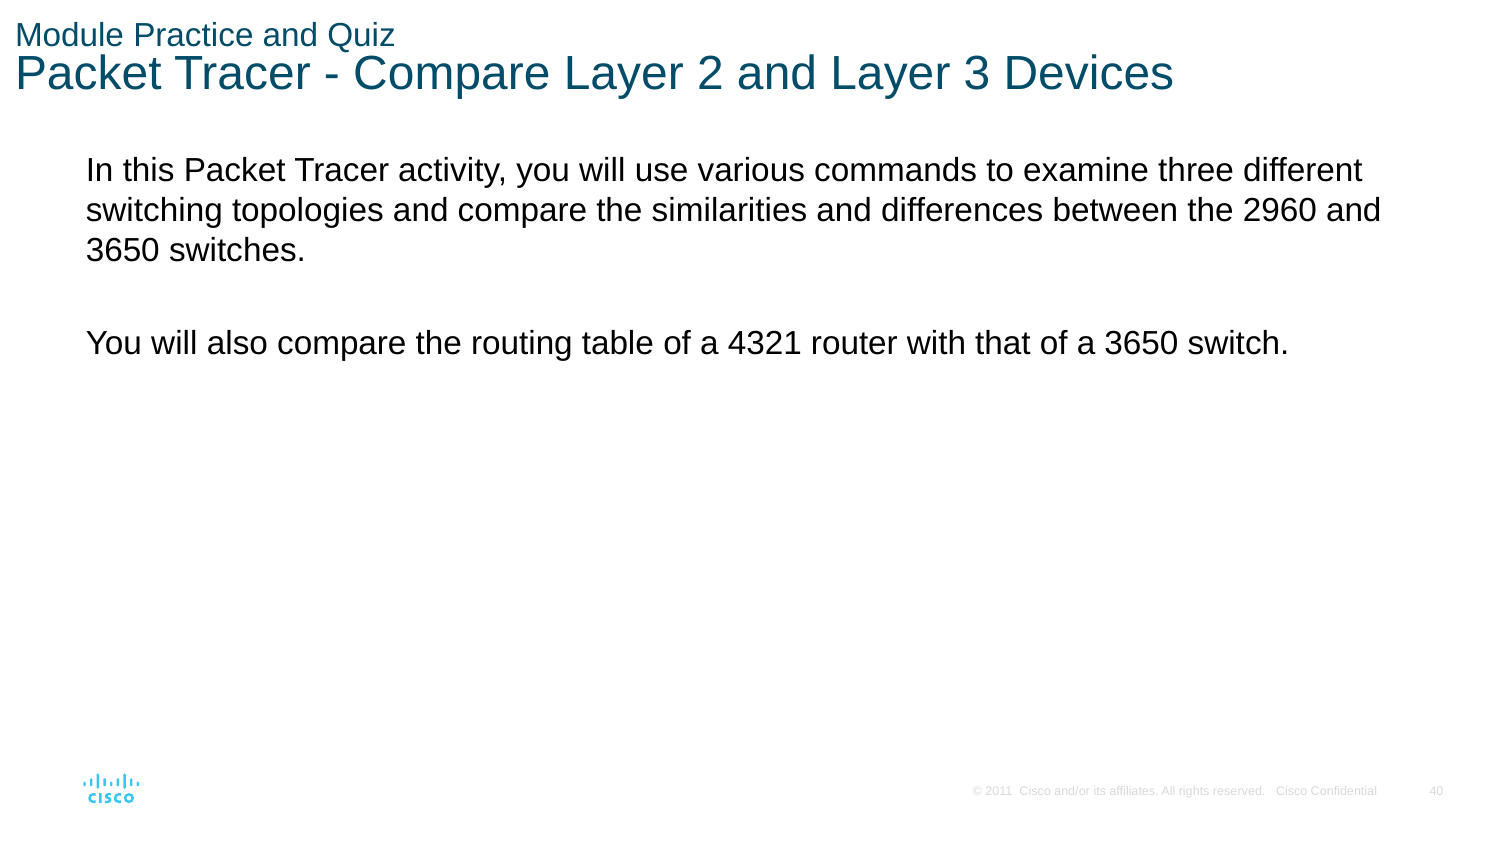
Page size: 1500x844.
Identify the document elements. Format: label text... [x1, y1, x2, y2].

title Module Practice and Quiz Packet Tracer - Compare Layer 2 and Layer 3 Devices [0, 0, 1500, 121]
list In this Packet Tracer activity, you will use various commands to examine three different switching topologies and compare the similarities and differences between the 2960 and 3650 switches. You will also compare the routing table of a 4321 router with that of a 3650 switch. [70, 140, 1430, 645]
